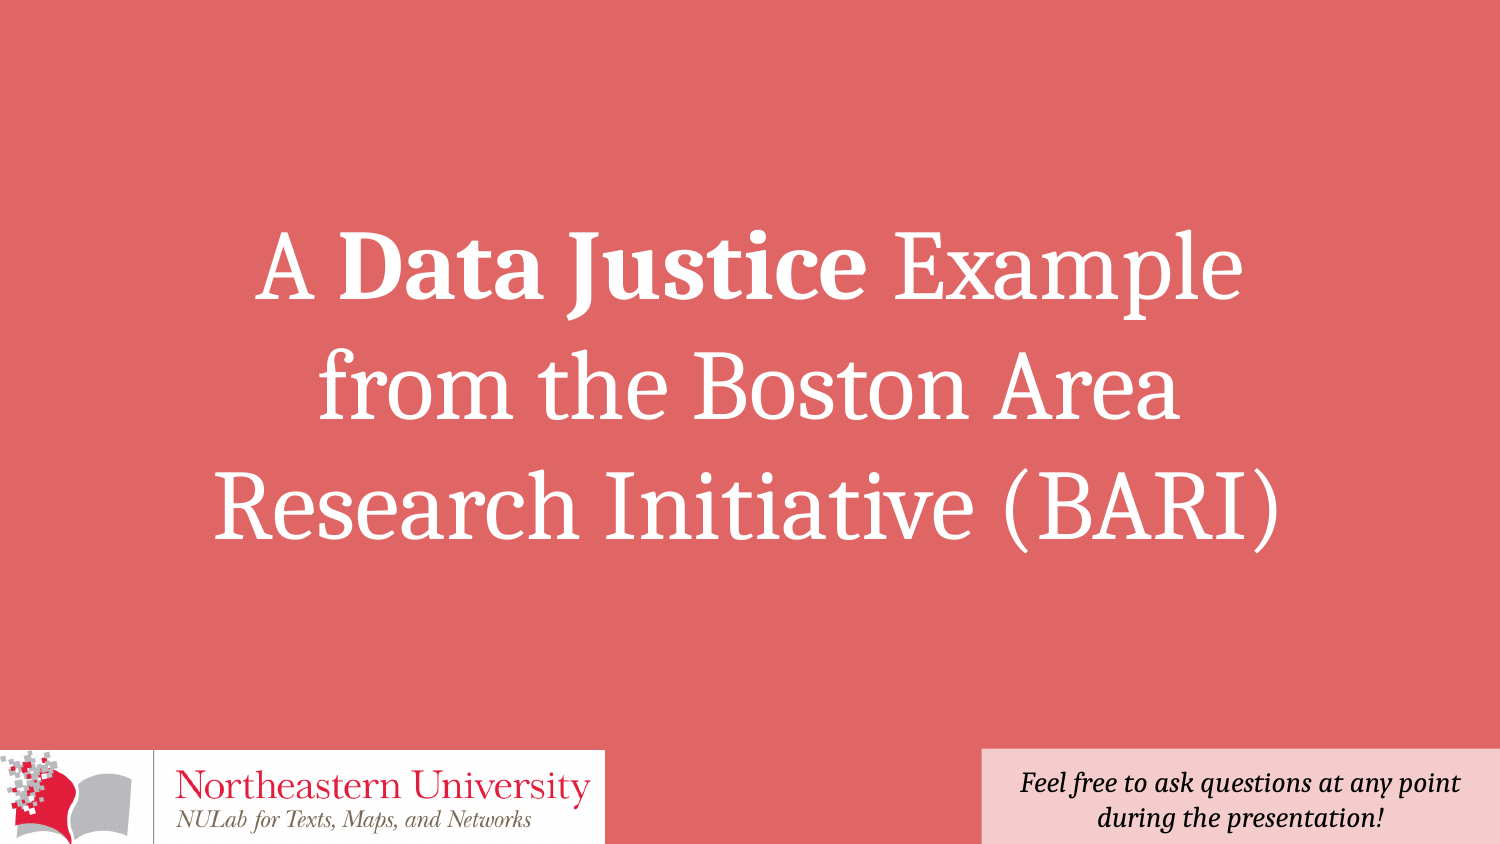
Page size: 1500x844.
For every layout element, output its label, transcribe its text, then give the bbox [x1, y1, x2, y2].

picture [0, 750, 605, 844]
title A Data Justice Example from the Boston Area Research Initiative (BARI) [176, 43, 1324, 715]
